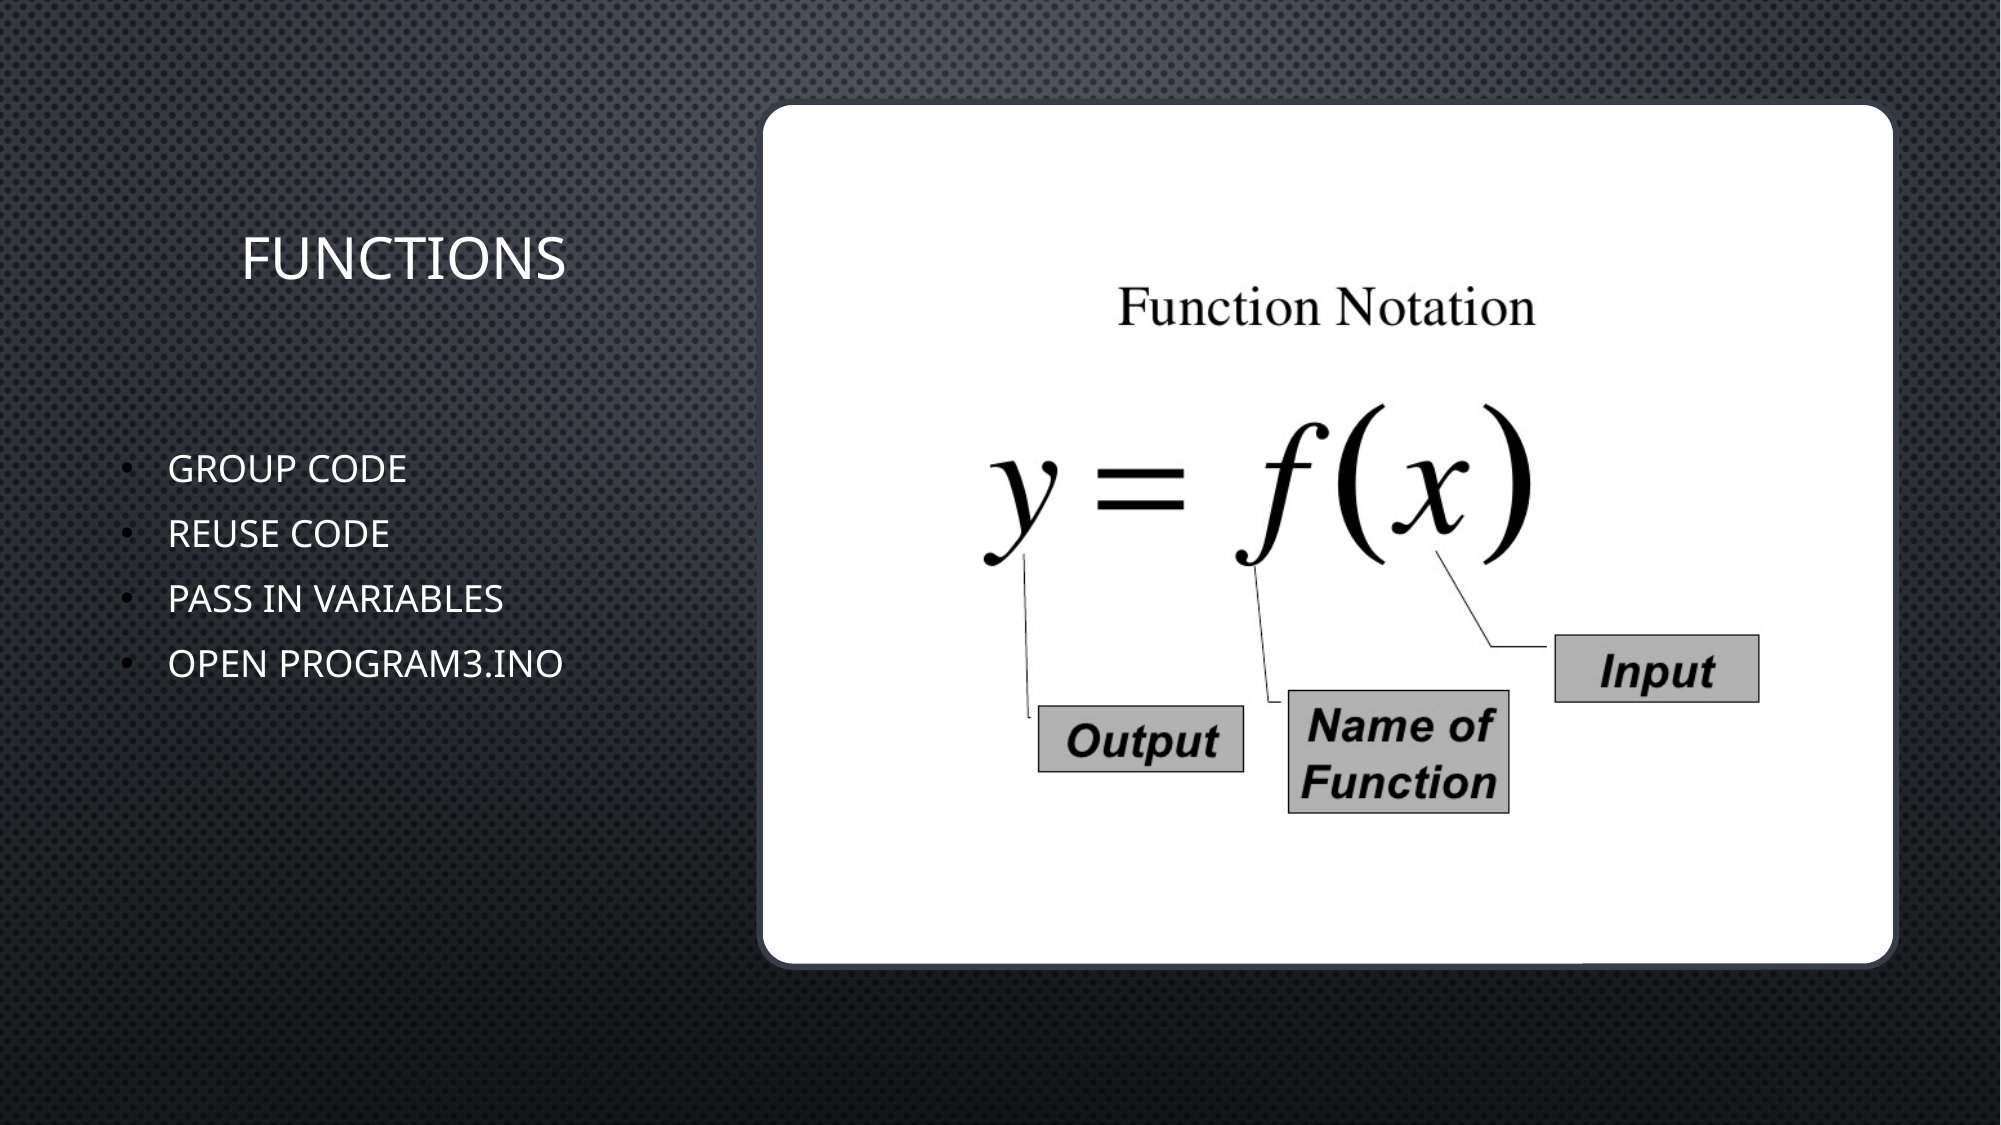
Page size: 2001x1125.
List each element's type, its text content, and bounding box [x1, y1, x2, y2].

title Functions [105, 99, 704, 413]
list group code reuse code pass in variables open program3.ino [105, 437, 704, 966]
text_box [0, 0, 2000, 1125]
text_box [758, 100, 1898, 969]
picture [859, 182, 1797, 886]
